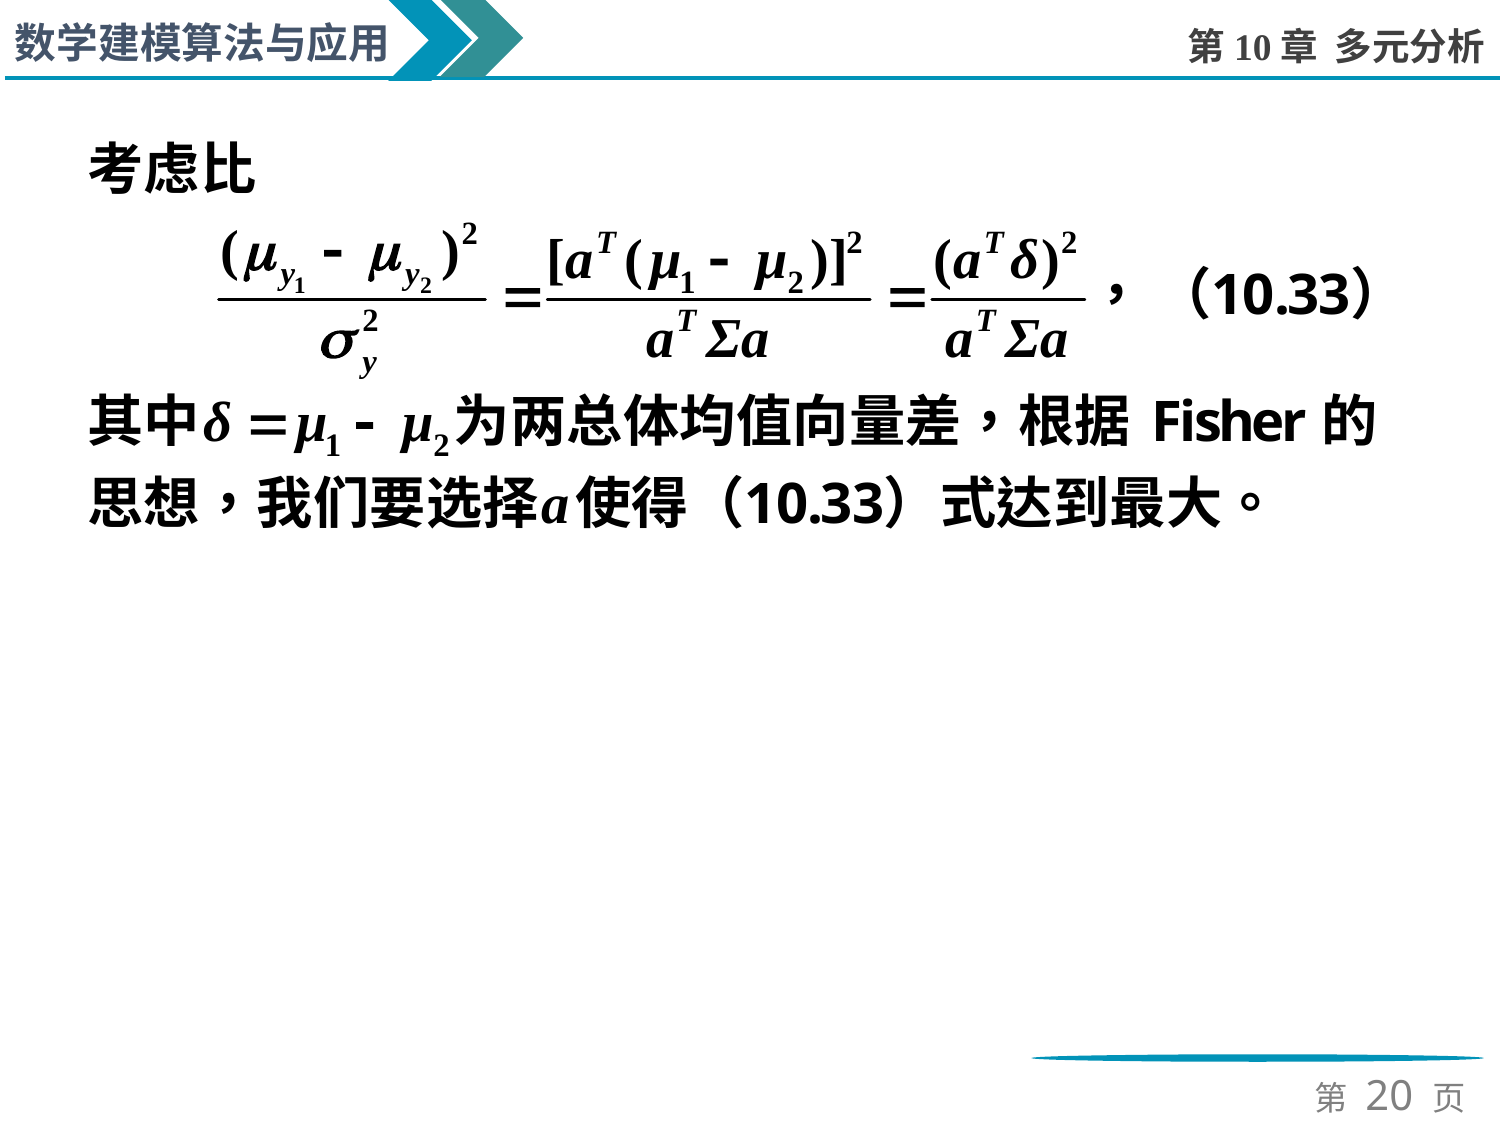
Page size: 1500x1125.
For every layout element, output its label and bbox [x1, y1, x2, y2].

text_box [87, 131, 1377, 594]
